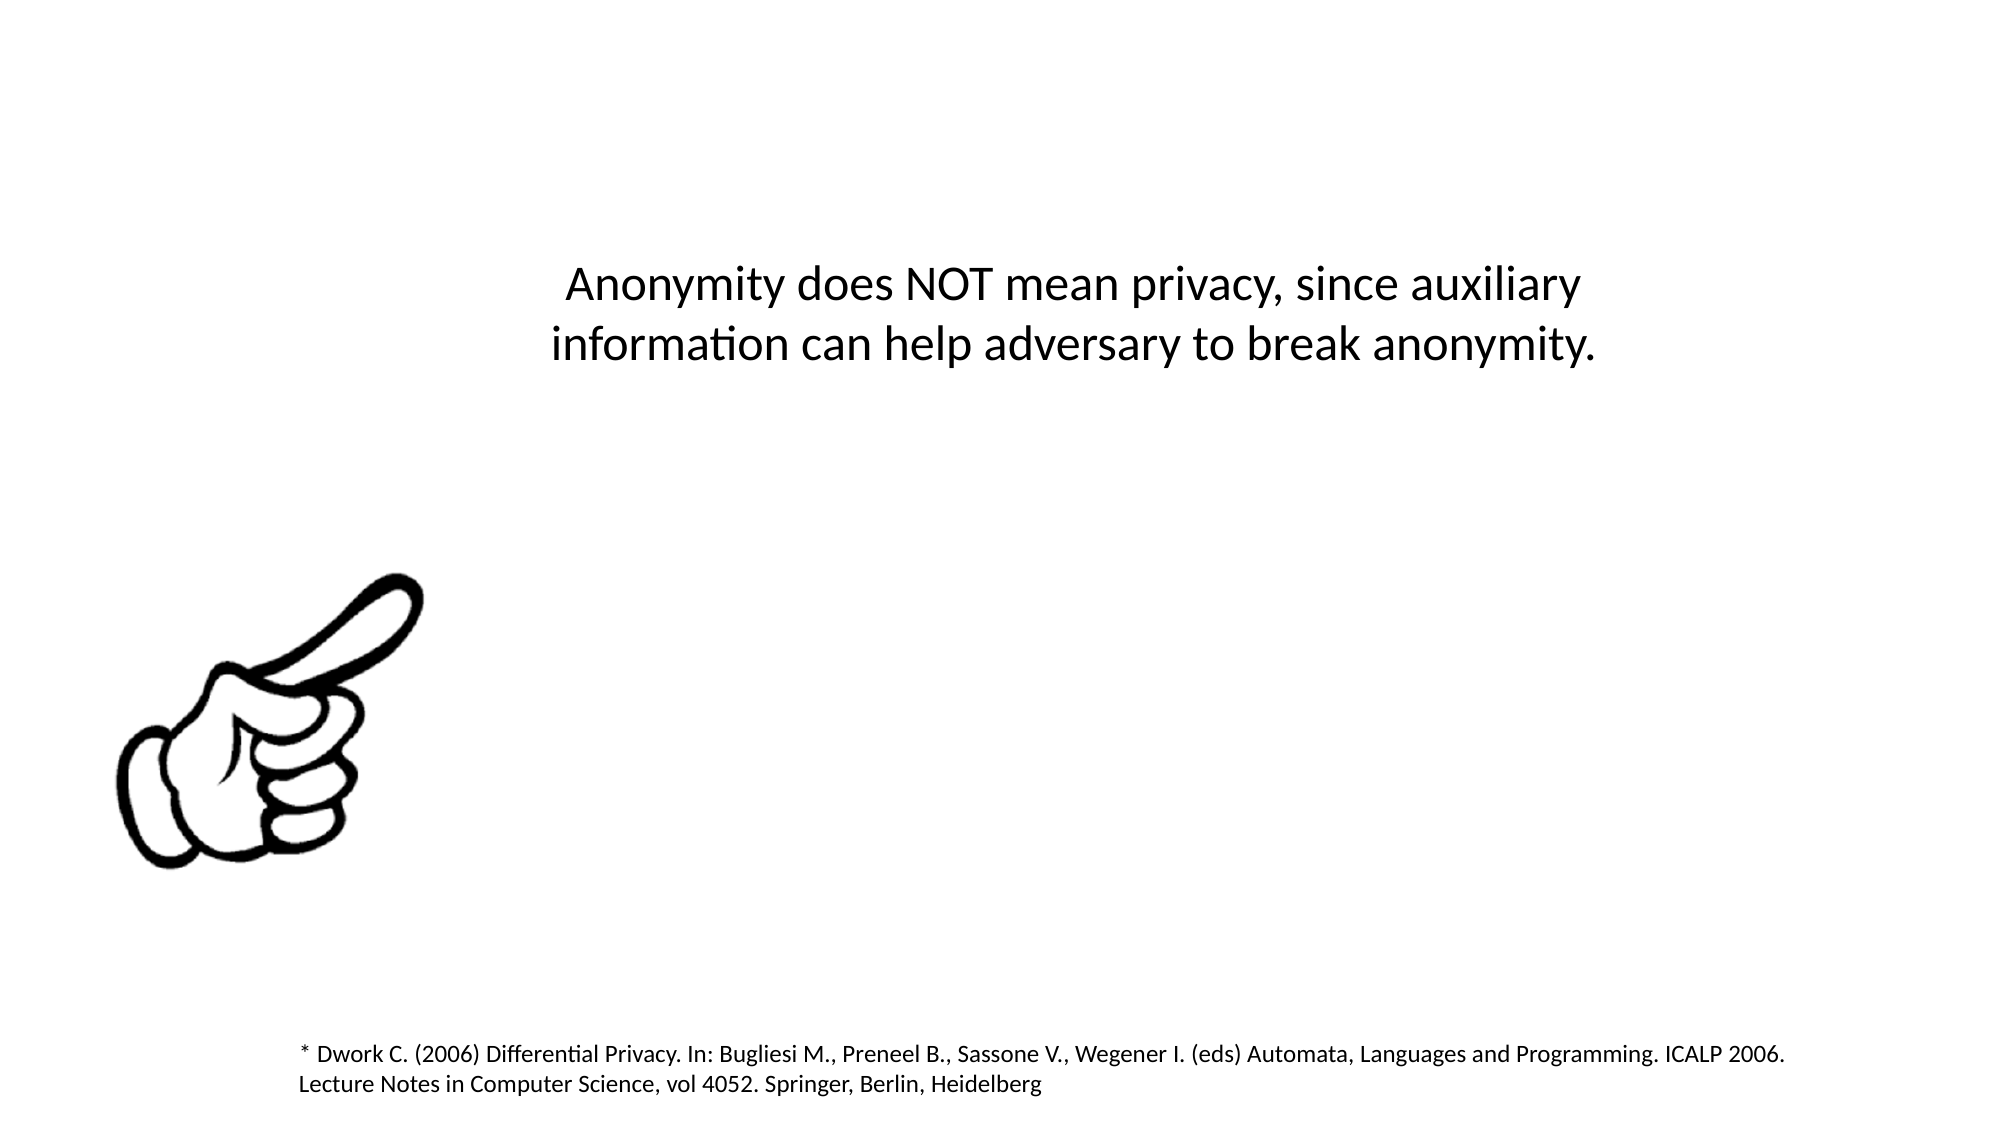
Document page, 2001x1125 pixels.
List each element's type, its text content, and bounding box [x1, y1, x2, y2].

picture [86, 546, 482, 910]
text_box Anonymity does NOT mean privacy, since auxiliary information can help adversary to break anonymity. [445, 243, 1703, 439]
text_box * Dwork C. (2006) Differential Privacy. In: Bugliesi M., Preneel B., Sassone V., Wegener I. (eds) Automata, Languages and Programming. ICALP 2006. Lecture Notes in Computer Science, vol 4052. Springer, Berlin, Heidelberg [284, 1030, 1831, 1106]
